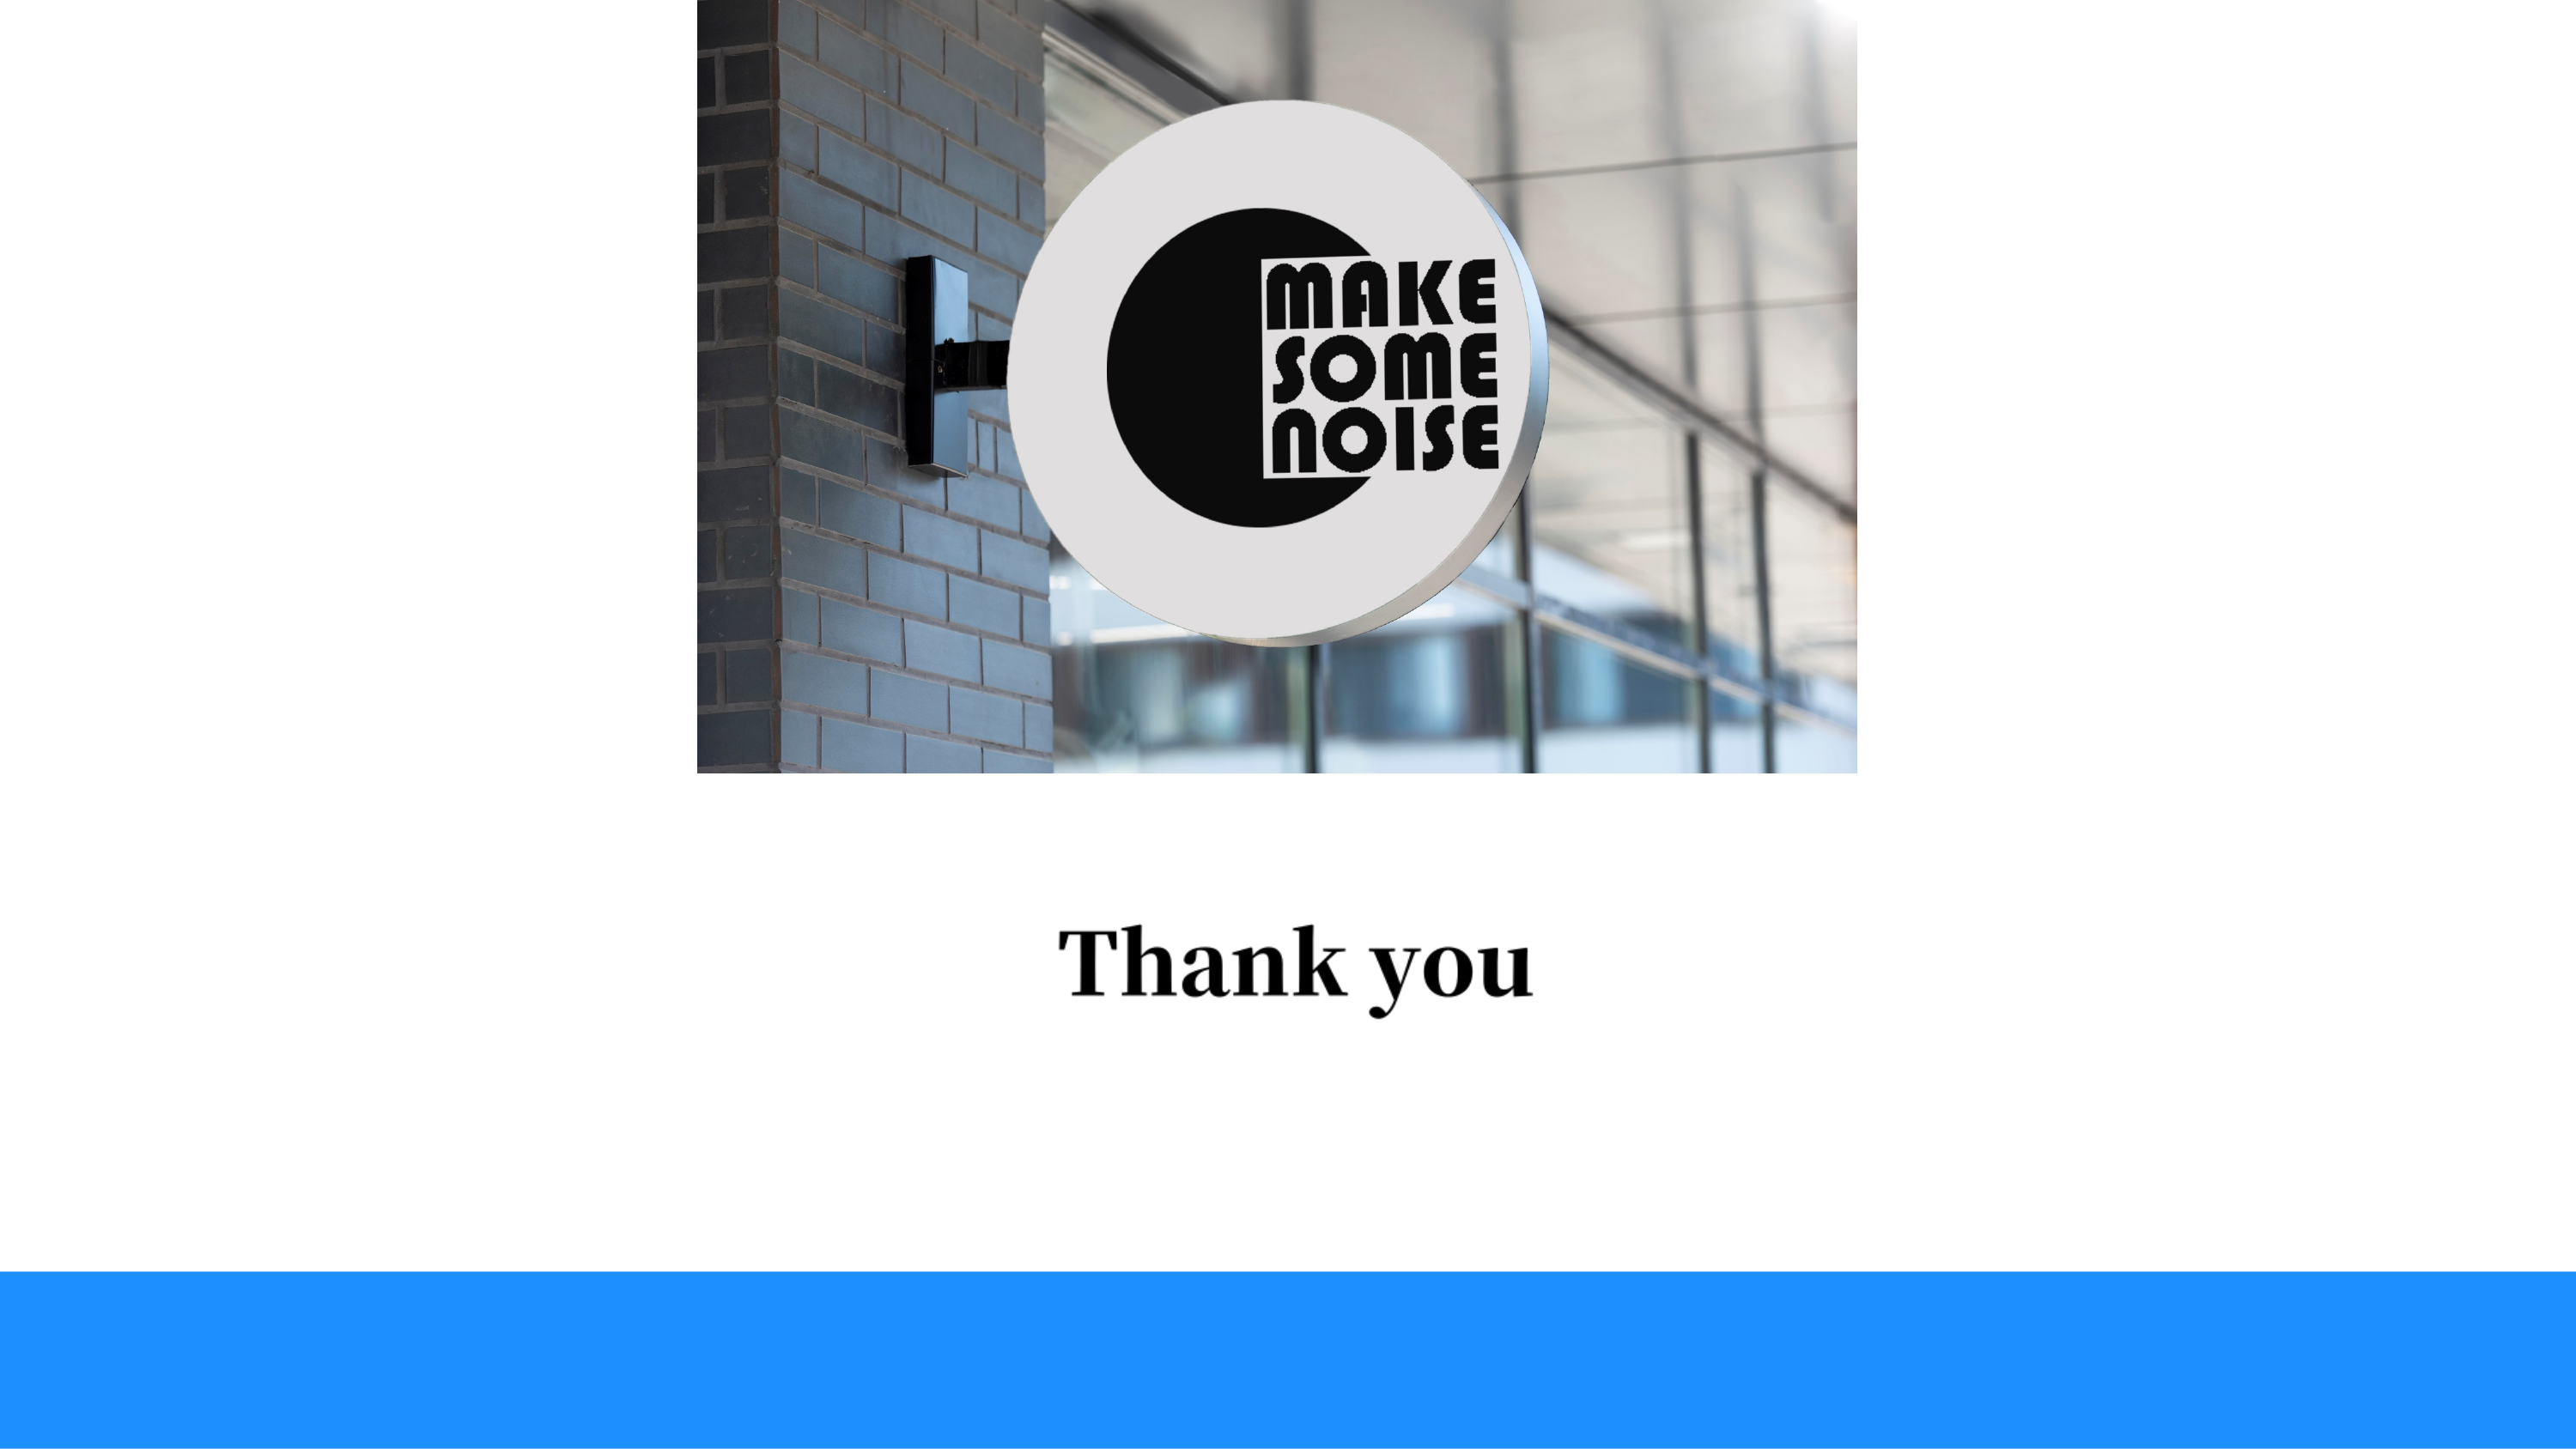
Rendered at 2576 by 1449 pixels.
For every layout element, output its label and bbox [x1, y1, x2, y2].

text_box [0, 1270, 2576, 1449]
picture [1044, 884, 1575, 1076]
picture [697, 0, 1857, 774]
